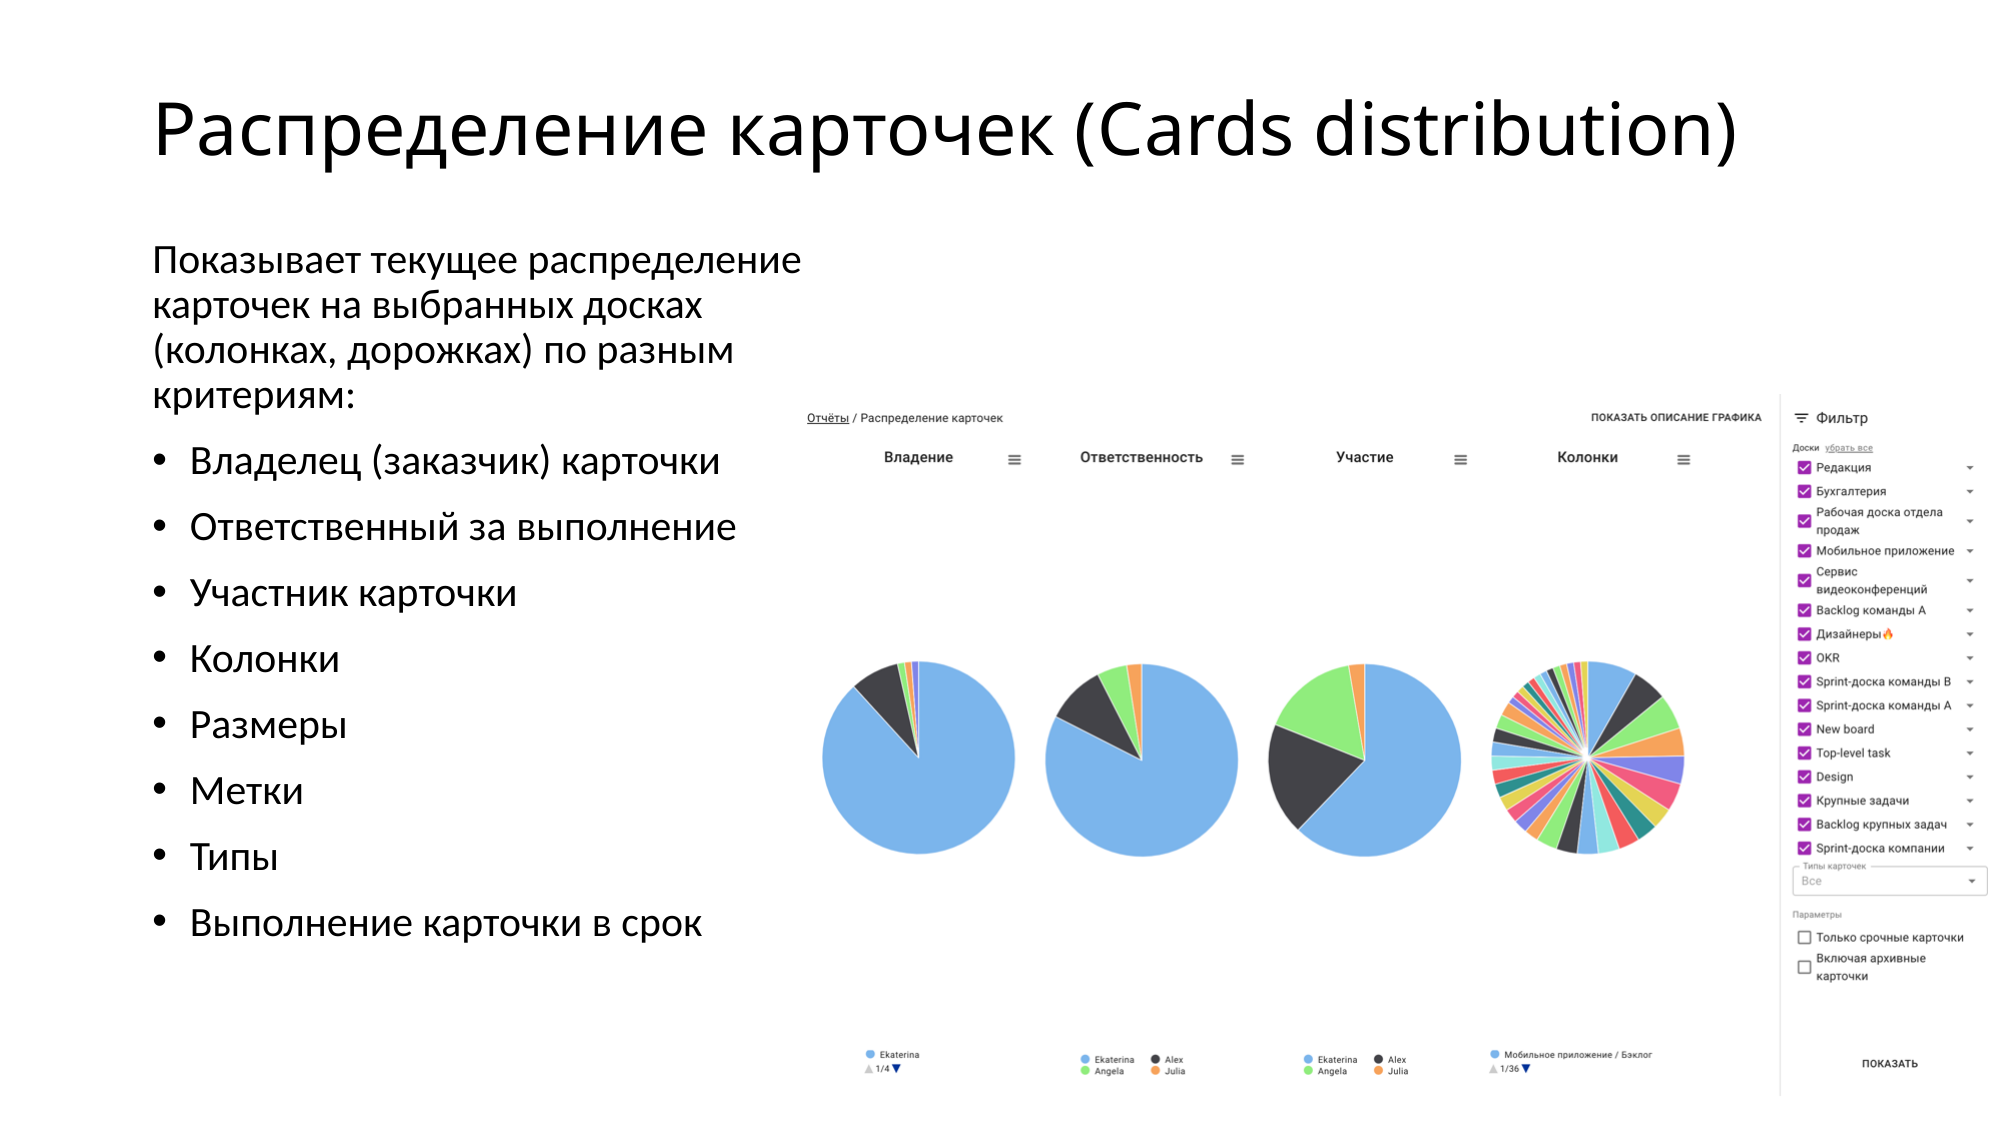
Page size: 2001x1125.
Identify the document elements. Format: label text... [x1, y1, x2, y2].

list Показывает текущее распределение карточек на выбранных досках (колонках, дорожках) по разным критериям: Владелец (заказчик) карточки Ответственный за выполнение Участник карточки Колонки Размеры Метки Типы Выполнение карточки в срок [137, 230, 873, 1014]
picture [796, 394, 2000, 1125]
title Распределение карточек (Cards distribution) [137, 59, 1863, 204]
